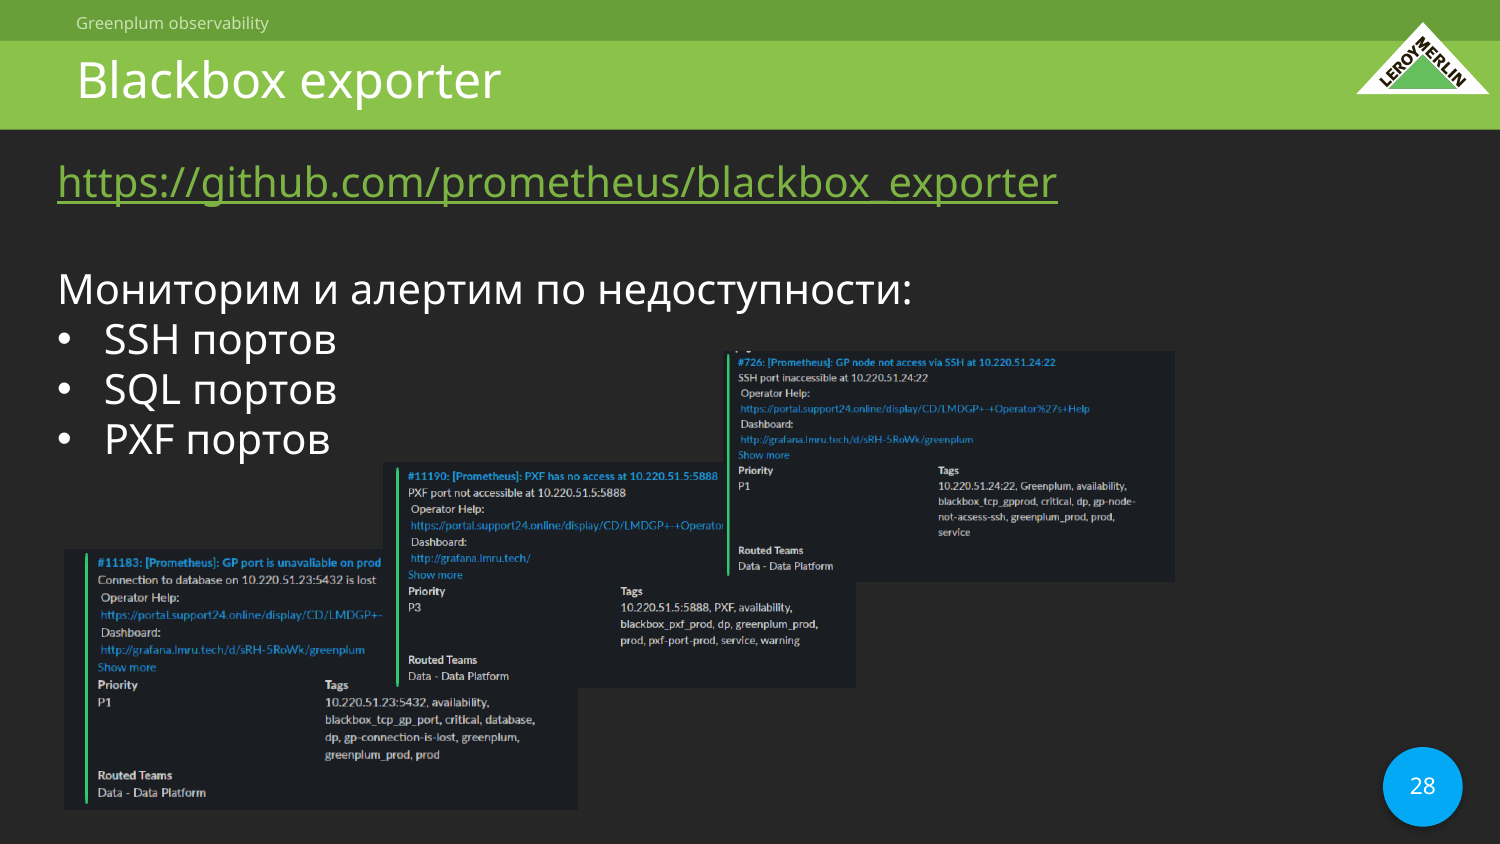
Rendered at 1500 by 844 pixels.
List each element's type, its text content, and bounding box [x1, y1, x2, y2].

picture [64, 351, 1175, 811]
slide_number 28 [1378, 764, 1468, 810]
text_box https://github.com/prometheus/blackbox_exporter Мониторим и алертим по недоступности: SSH портов SQL портов PXF портов [42, 148, 1073, 471]
title Blackbox exporter [64, 49, 1447, 125]
picture [1379, 27, 1467, 100]
